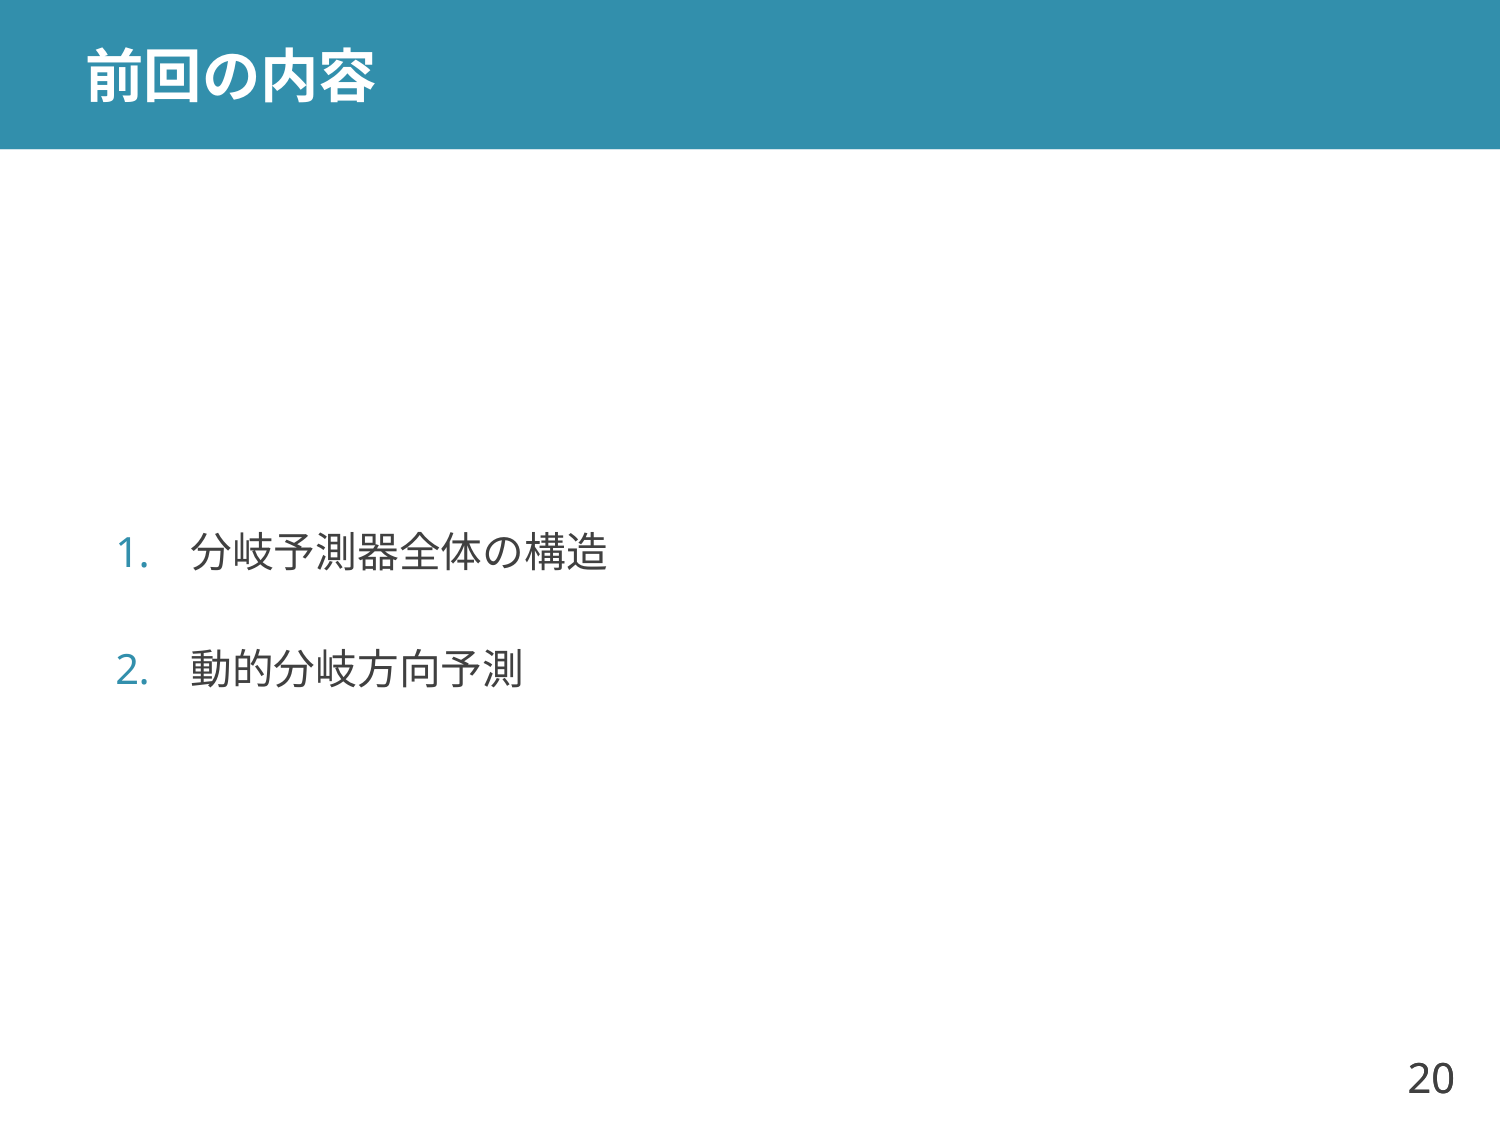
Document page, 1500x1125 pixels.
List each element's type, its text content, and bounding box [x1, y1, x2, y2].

list 分岐予測器全体の構造 動的分岐方向予測 [100, 178, 1459, 1036]
title 前回の内容 [70, 0, 1500, 150]
